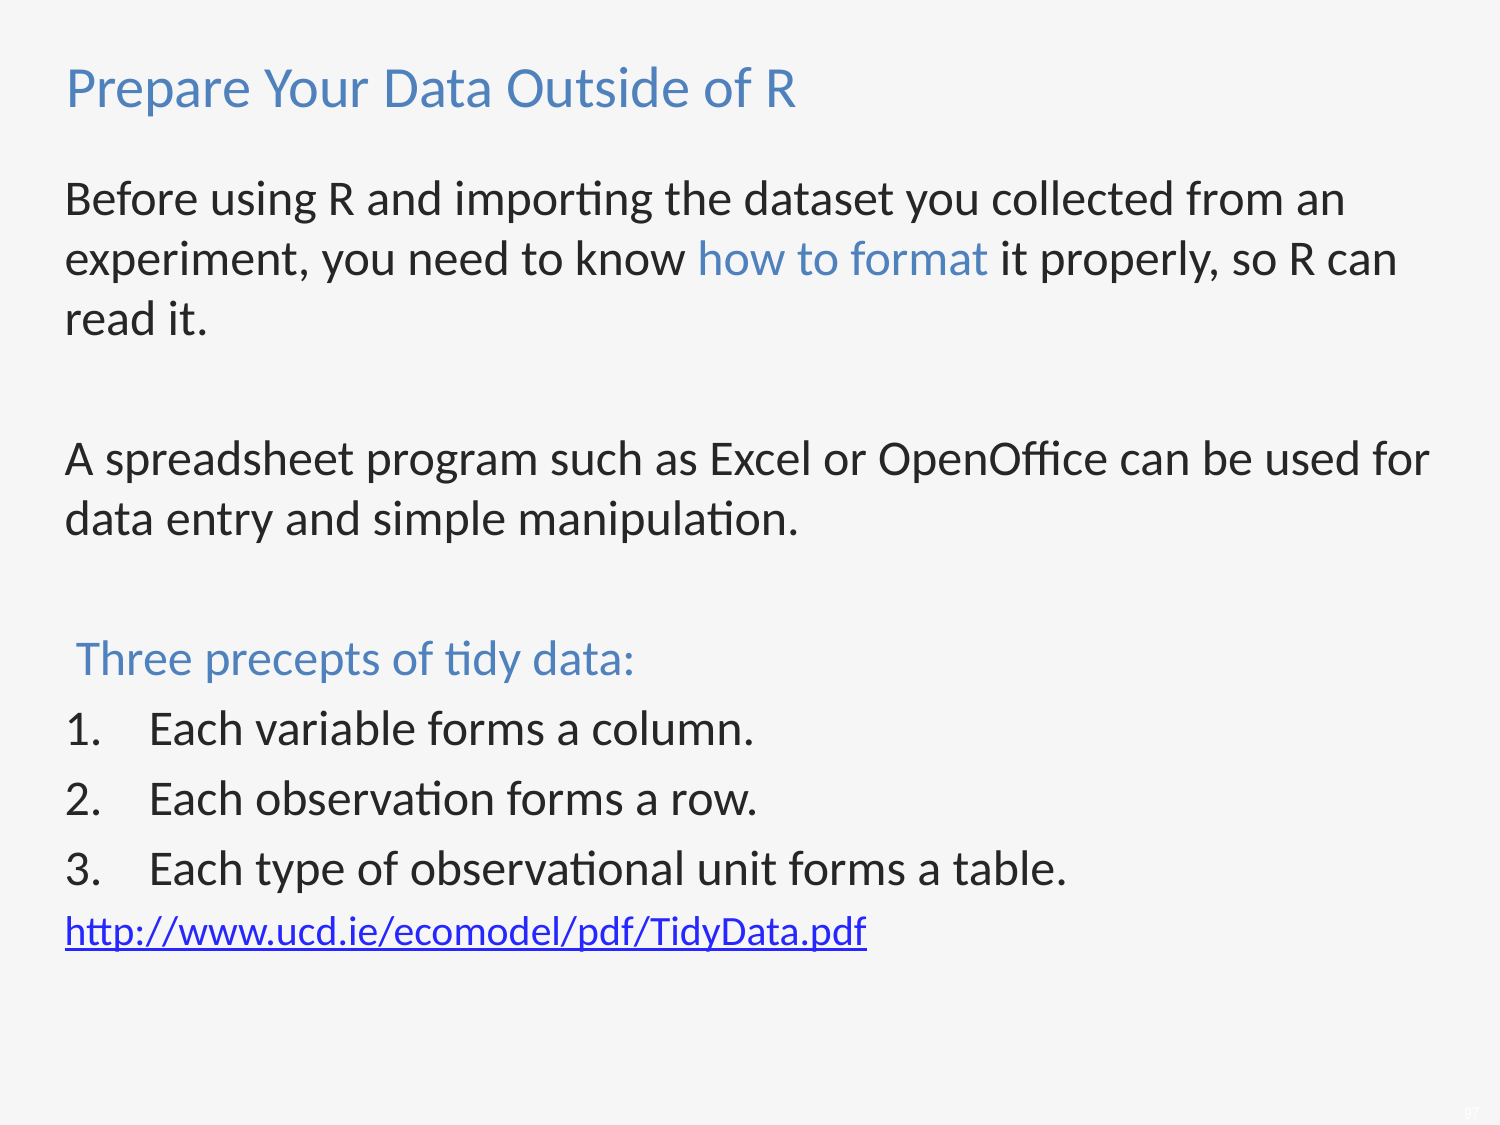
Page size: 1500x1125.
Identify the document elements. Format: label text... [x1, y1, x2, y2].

list Before using R and importing the dataset you collected from an experiment, you need to know how to format it properly, so R can read it. A spreadsheet program such as Excel or OpenOffice can be used for data entry and simple manipulation. Three precepts of tidy data: Each variable forms a column. Each observation forms a row. Each type of observational unit forms a table. http://www.ucd.ie/ecomodel/pdf/TidyData.pdf [64, 165, 1436, 1125]
title Prepare Your Data Outside of R [42, 56, 1422, 121]
